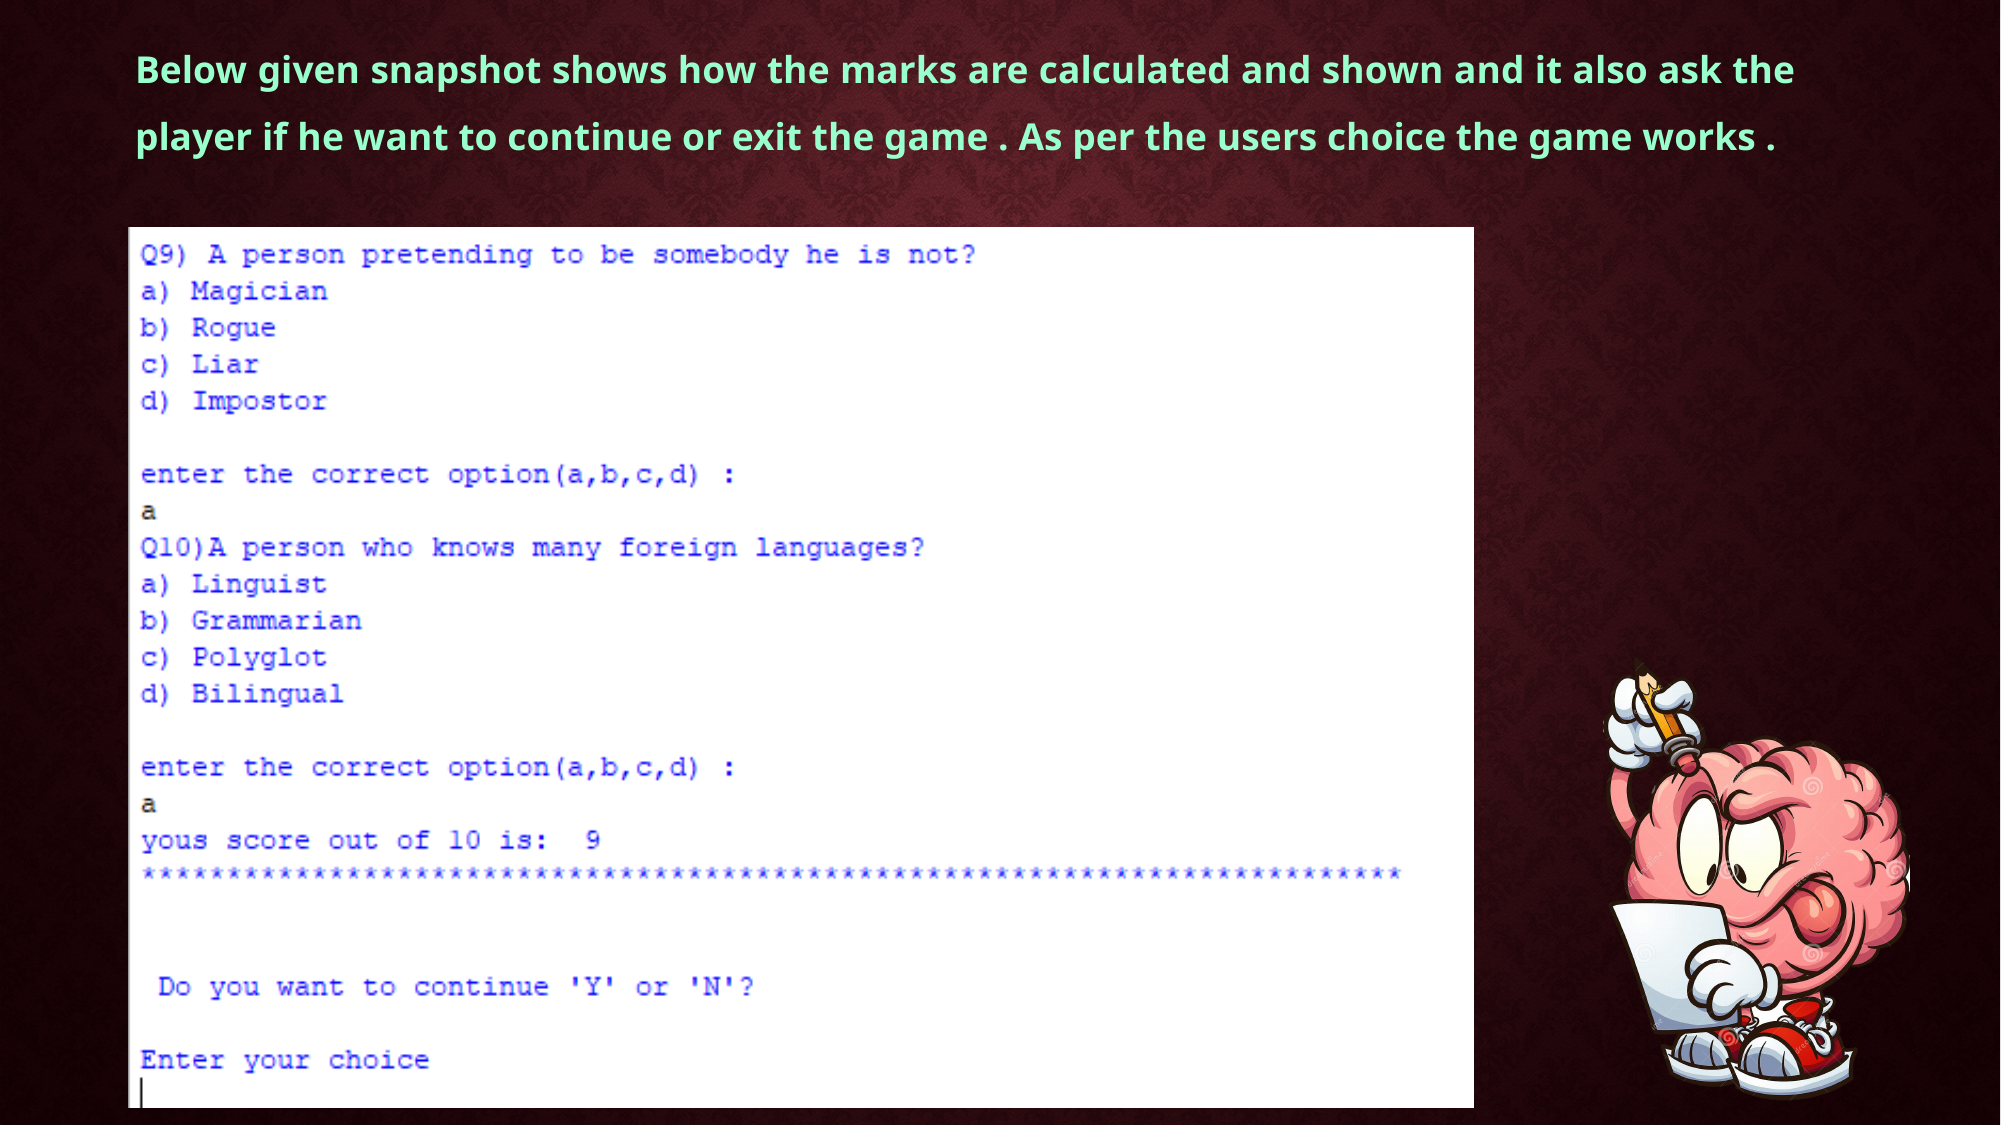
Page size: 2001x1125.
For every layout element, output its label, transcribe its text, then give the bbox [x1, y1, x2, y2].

list Below given snapshot shows how the marks are calculated and shown and it also ask the player if he want to continue or exit the game . As per the users choice the game works . [120, 17, 1813, 213]
picture [1603, 654, 1910, 1125]
picture [127, 226, 1475, 1109]
